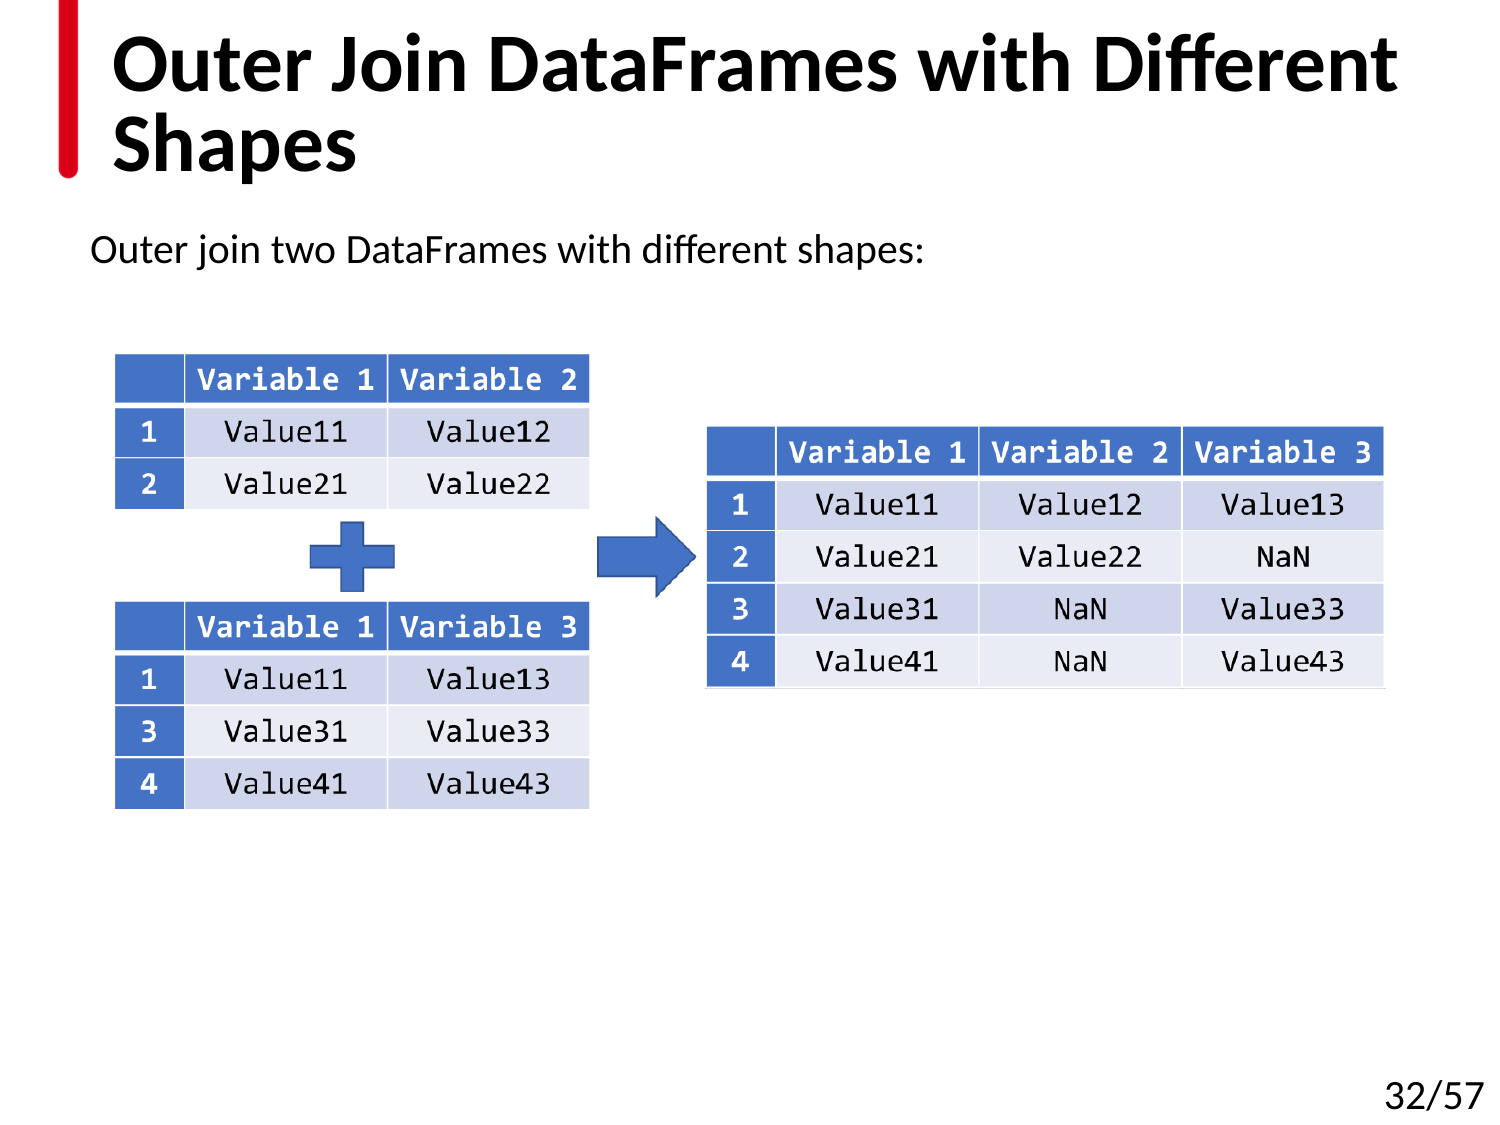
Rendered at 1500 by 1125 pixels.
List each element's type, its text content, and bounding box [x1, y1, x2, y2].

picture [57, 0, 81, 200]
list Outer join two DataFrames with different shapes: [75, 214, 1425, 957]
picture [112, 348, 1388, 822]
title Outer Join DataFrames with Different Shapes [97, 0, 1500, 215]
